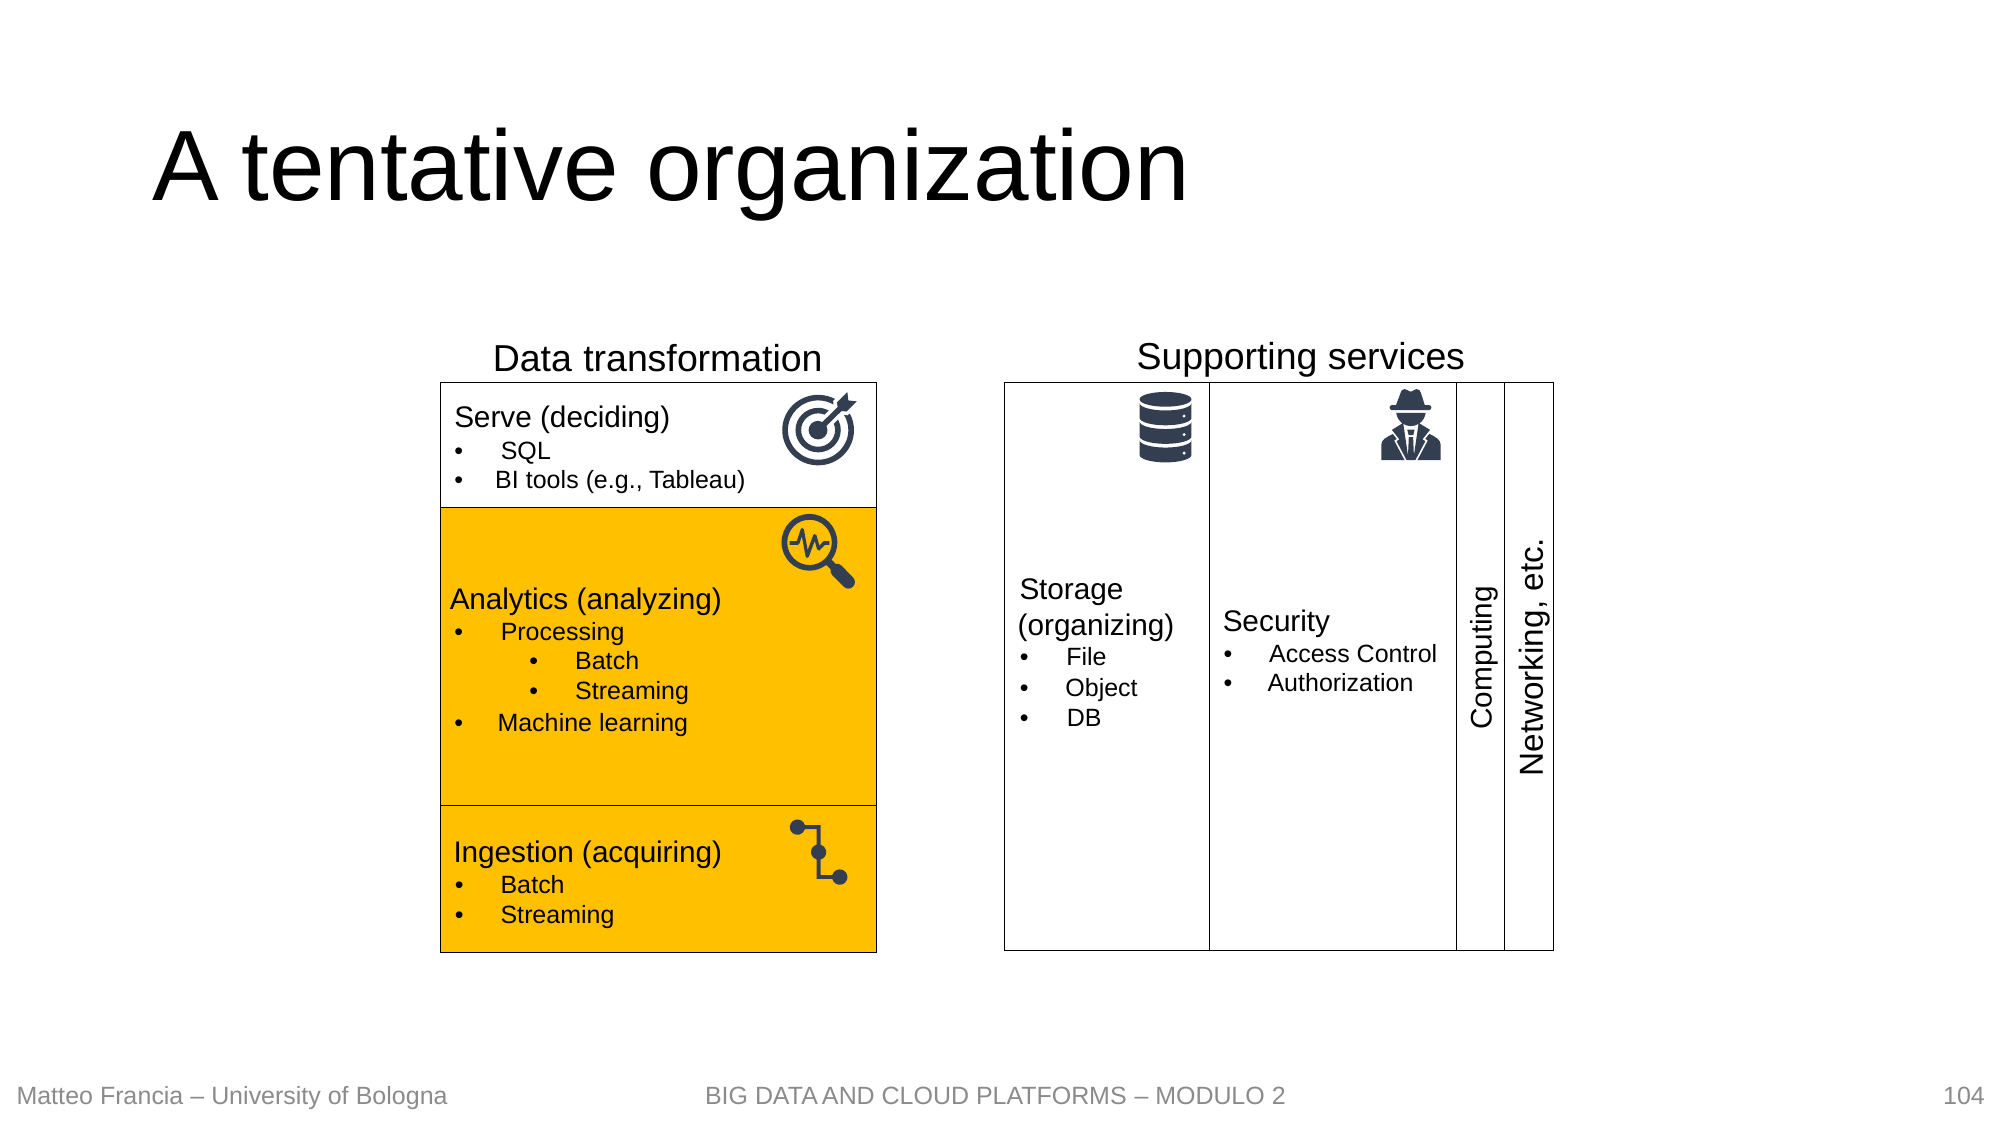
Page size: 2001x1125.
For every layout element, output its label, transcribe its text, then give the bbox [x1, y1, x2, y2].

title A tentative organization [137, 59, 1863, 278]
slide_number 104 [1550, 1065, 2000, 1125]
footer Matteo Francia – University of Bologna [0, 1065, 466, 1125]
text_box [439, 325, 1558, 953]
